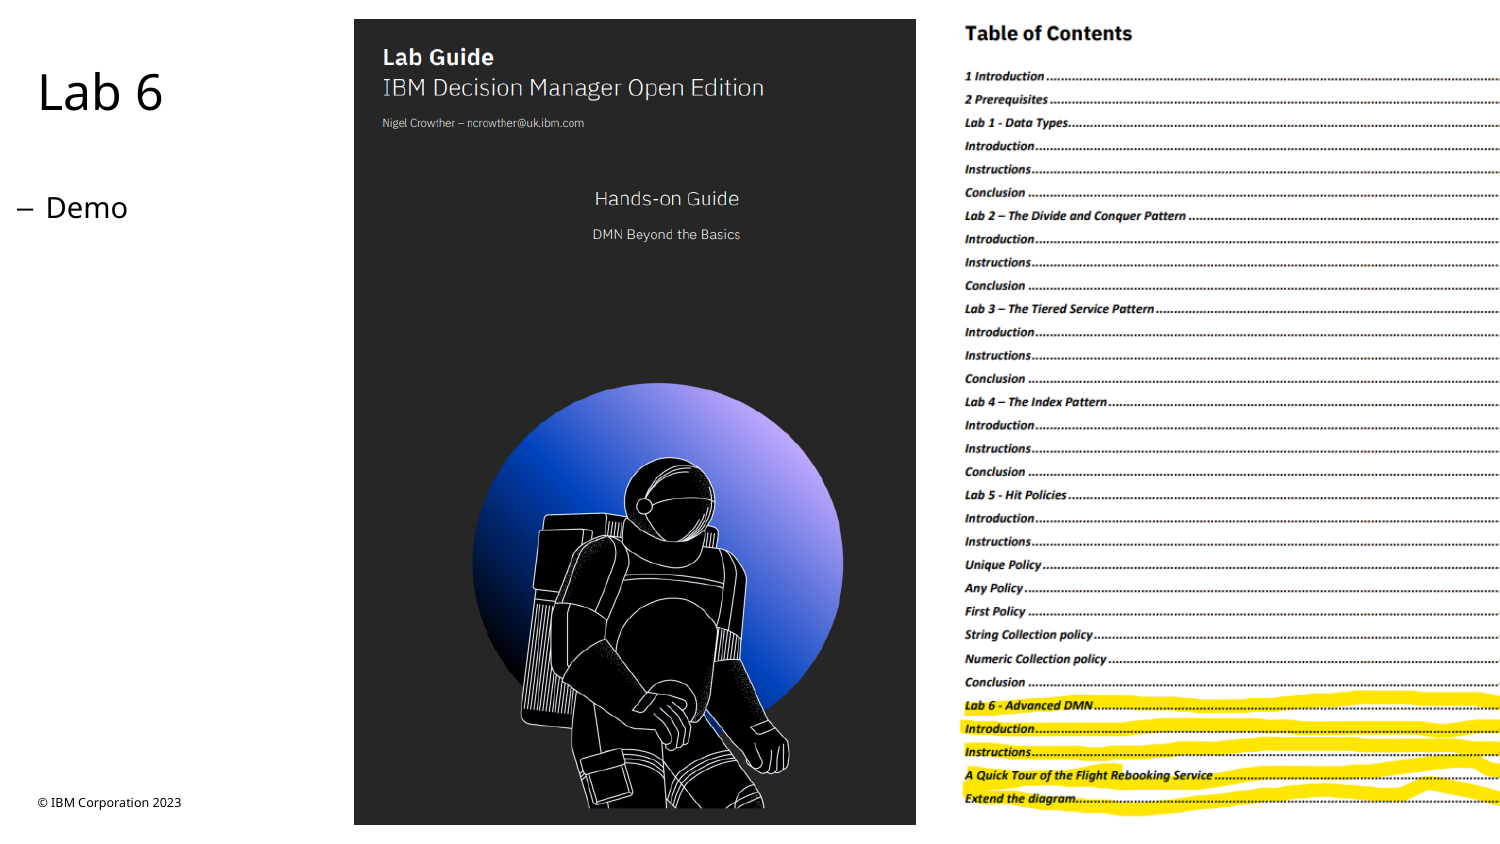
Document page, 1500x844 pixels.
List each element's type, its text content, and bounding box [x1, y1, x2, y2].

list Demo [17, 189, 348, 779]
picture [353, 0, 1500, 844]
footer © IBM Corporation 2023 [37, 791, 348, 815]
title Lab 6 [37, 67, 348, 173]
